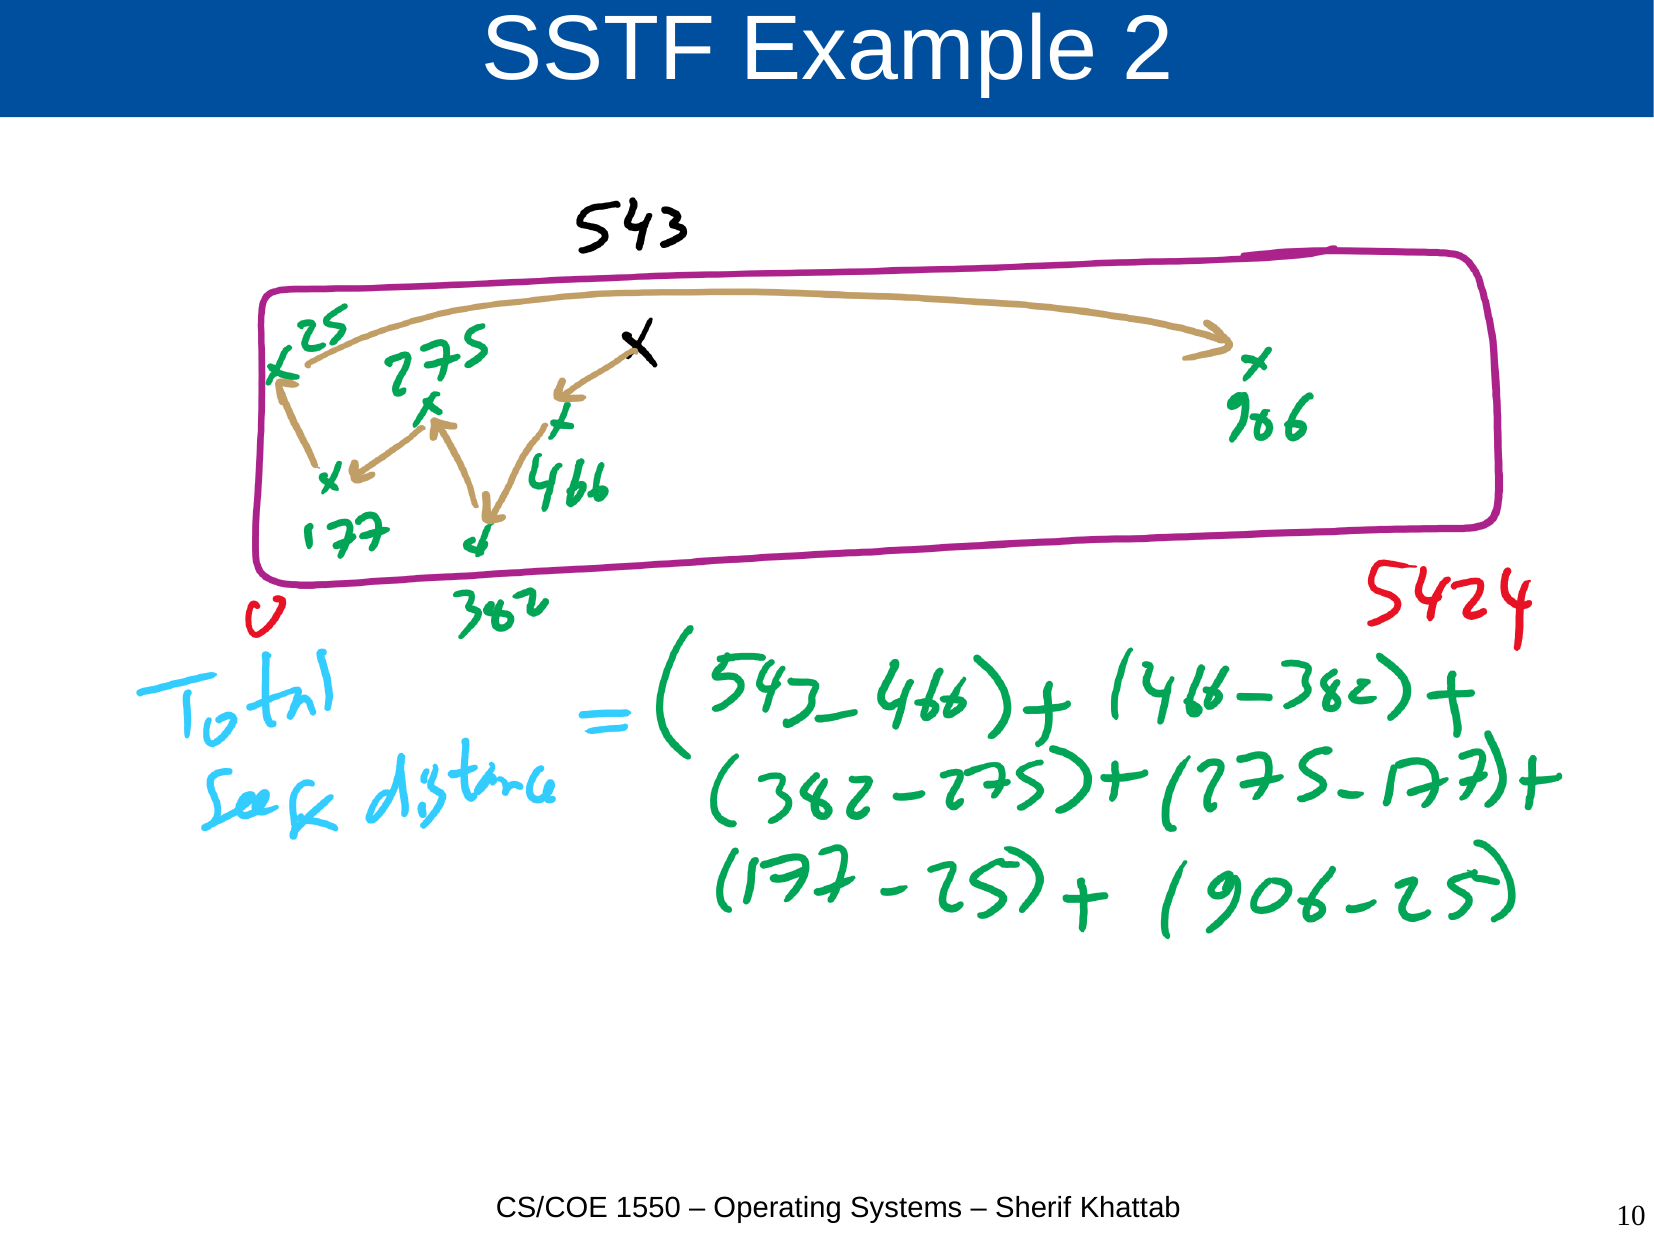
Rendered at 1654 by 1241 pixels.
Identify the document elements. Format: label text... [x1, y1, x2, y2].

title SSTF Example 2 [0, 0, 1654, 118]
footer CS/COE 1550 – Operating Systems – Sherif Khattab [460, 1190, 1217, 1241]
slide_number 10 [1265, 1198, 1647, 1241]
picture [116, 178, 1581, 1155]
